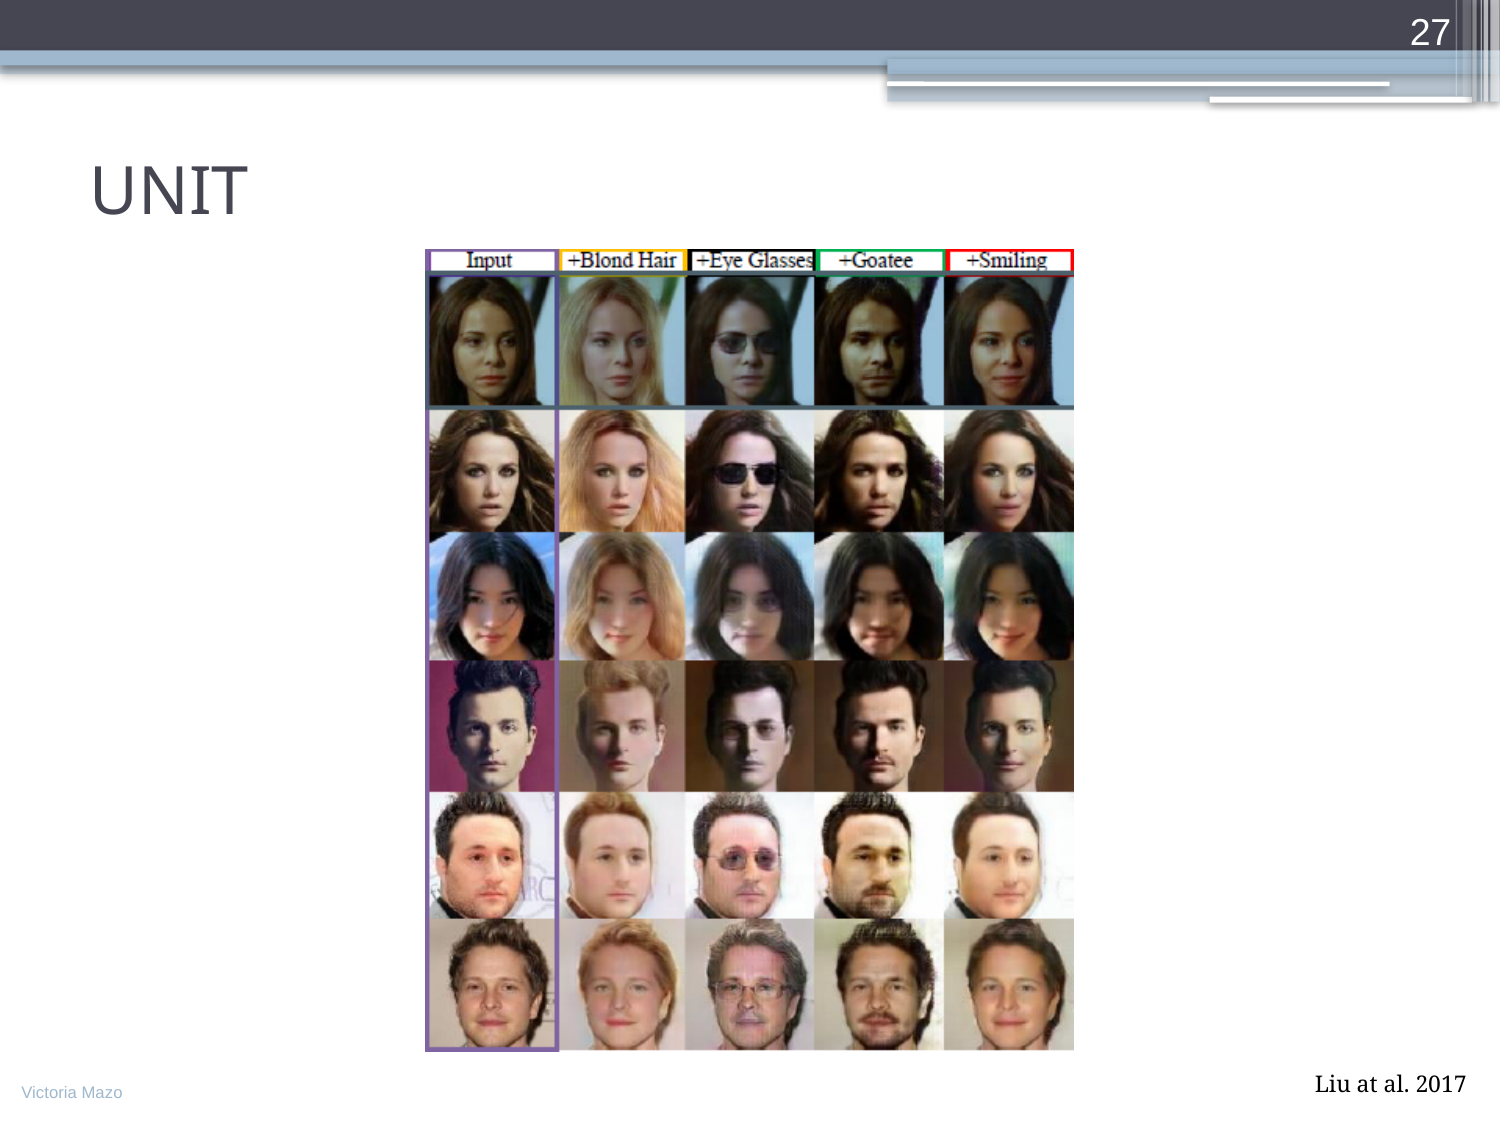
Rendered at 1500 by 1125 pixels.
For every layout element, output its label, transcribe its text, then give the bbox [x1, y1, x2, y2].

slide_number 27 [1341, 0, 1466, 61]
picture [424, 249, 1074, 1052]
title UNIT [75, 99, 1425, 275]
text_box Liu at al. 2017 [1299, 1062, 1500, 1105]
text_box Victoria Mazo [0, 1074, 138, 1125]
